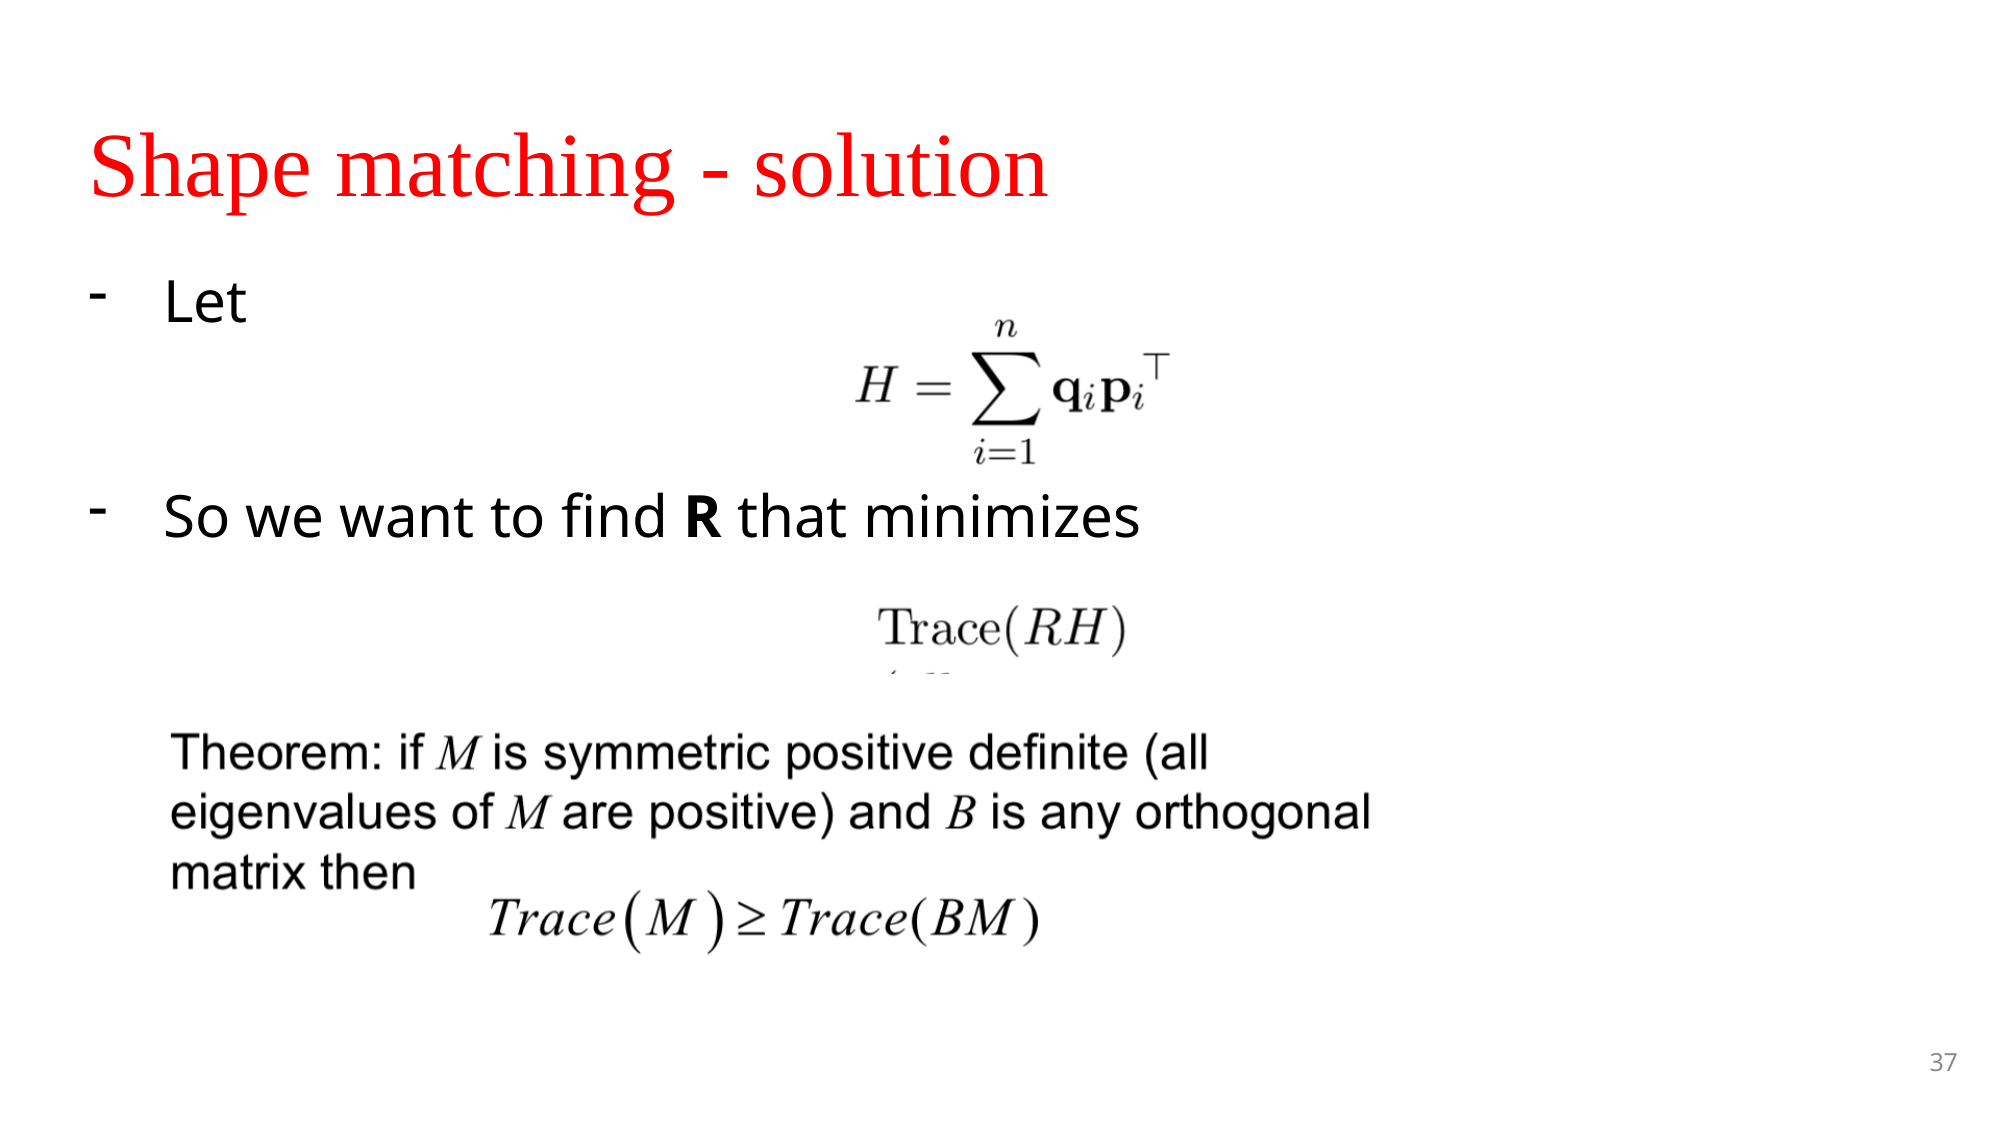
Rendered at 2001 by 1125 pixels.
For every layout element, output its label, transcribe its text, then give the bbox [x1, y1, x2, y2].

picture [150, 703, 1461, 976]
picture [868, 577, 1132, 674]
slide_number 37 [1853, 1019, 1974, 1106]
title Shape matching - solution [68, 97, 1932, 223]
list Let So we want to find R that minimizes [68, 252, 1932, 1000]
picture [828, 314, 1172, 480]
